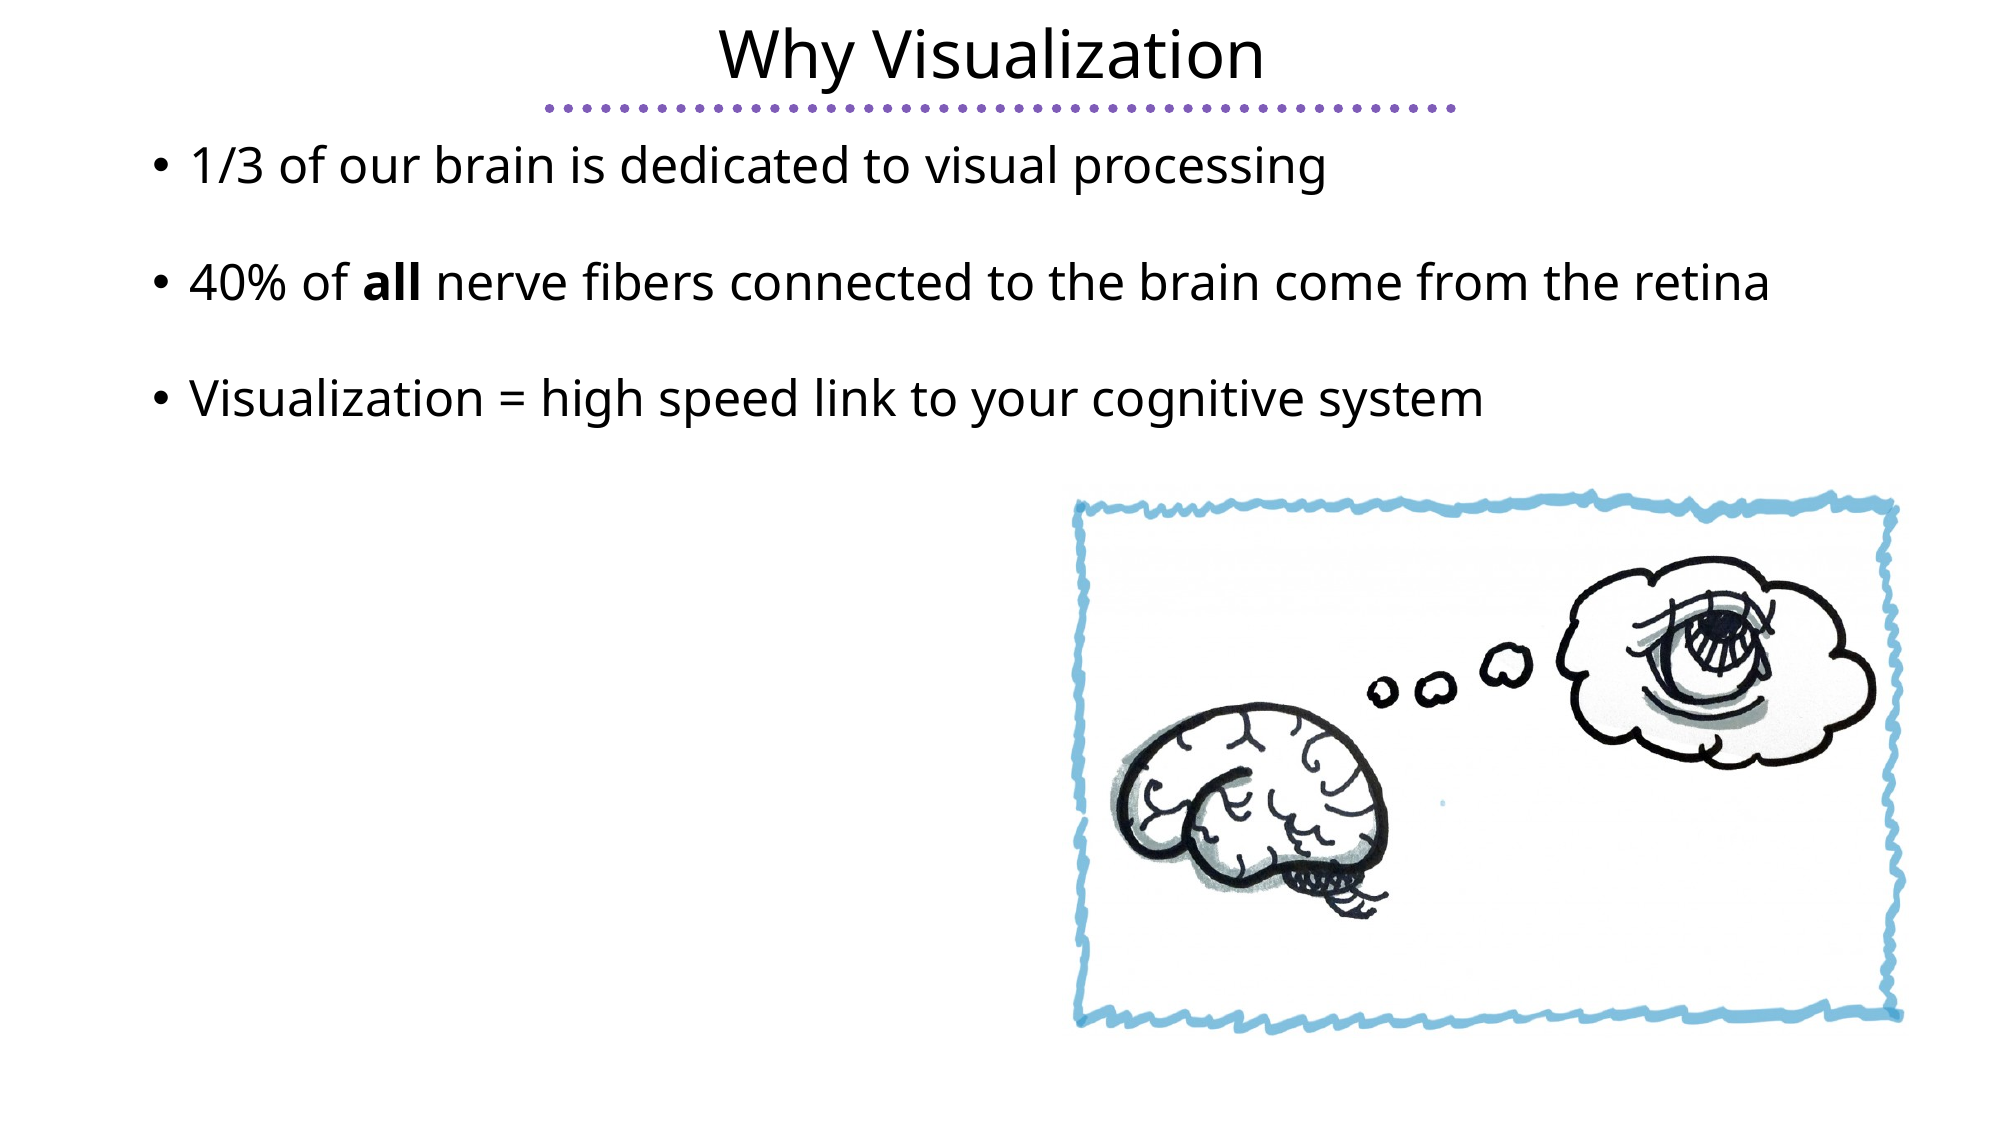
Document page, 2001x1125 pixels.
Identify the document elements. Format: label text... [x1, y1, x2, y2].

title Why Visualization [137, 5, 1849, 109]
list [1062, 484, 1909, 1039]
list 1/3 of our brain is dedicated to visual processing 40% of all nerve fibers connected to the brain come from the retina Visualization = high speed link to your cognitive system [137, 133, 1863, 1014]
